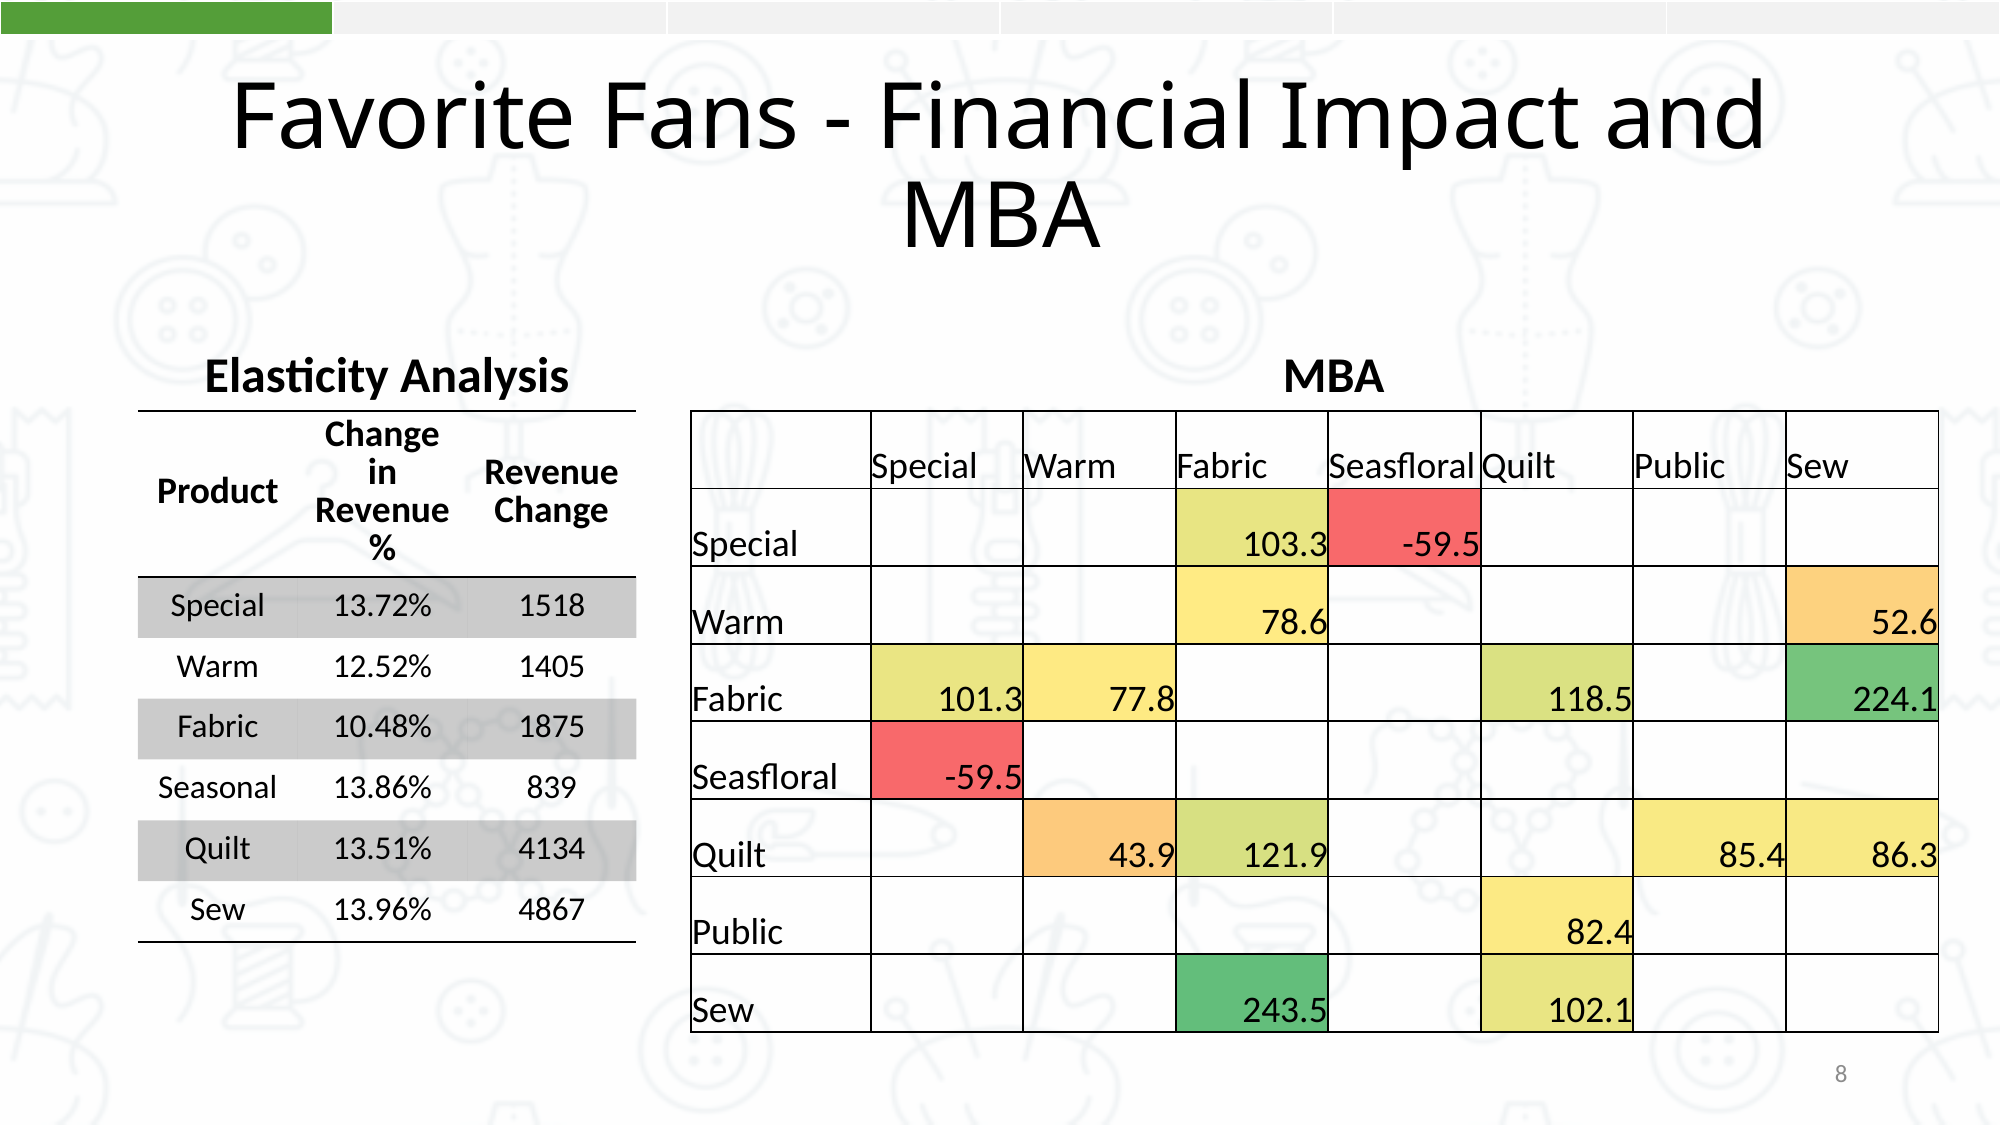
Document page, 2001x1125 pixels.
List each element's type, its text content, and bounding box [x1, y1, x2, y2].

table_cell 86.3 [1787, 800, 1938, 876]
table_cell 1405 [467, 638, 636, 699]
table_cell Sew [138, 881, 298, 941]
table_cell 101.3 [872, 645, 1022, 720]
table_header Seasfloral [1329, 412, 1480, 488]
table_cell [1024, 955, 1175, 1031]
table_header [1, 2, 332, 34]
table_header [692, 412, 870, 488]
table_cell 102.1 [1482, 955, 1632, 1031]
table_cell [1634, 489, 1785, 565]
table_cell [1787, 489, 1938, 565]
table_cell Fabric [138, 699, 298, 759]
table_cell [1634, 877, 1785, 953]
table_cell [1482, 567, 1632, 643]
table_cell 13.96% [298, 881, 467, 941]
table_cell [1634, 955, 1785, 1031]
table_cell Seasfloral [692, 722, 870, 798]
table_cell [1634, 567, 1785, 643]
table_header Public [1634, 412, 1785, 488]
table_cell Quilt [692, 800, 870, 876]
table_cell [1634, 645, 1785, 720]
table_cell 121.9 [1177, 800, 1327, 876]
table_cell [1329, 877, 1480, 953]
table_cell 118.5 [1482, 645, 1632, 720]
table_cell 13.51% [298, 820, 467, 881]
table_header Sew [1787, 412, 1938, 488]
table_cell [1177, 722, 1327, 798]
table_header Special [872, 412, 1022, 488]
table_header [1667, 2, 1999, 34]
table_header Change in Revenue % [298, 412, 467, 576]
table_cell 85.4 [1634, 800, 1785, 876]
table_cell Warm [692, 567, 870, 643]
table_cell [1329, 567, 1480, 643]
list Elasticity Analysis [137, 275, 637, 411]
table_header [1334, 2, 1666, 34]
table_cell [872, 877, 1022, 953]
table_cell [1024, 489, 1175, 565]
table_cell Quilt [138, 820, 298, 881]
table_cell Seasonal [138, 759, 298, 820]
table_cell -59.5 [1329, 489, 1480, 565]
table_cell [1329, 955, 1480, 1031]
table_cell 839 [467, 759, 636, 820]
table_cell [1787, 877, 1938, 953]
table_cell 224.1 [1787, 645, 1938, 720]
table_cell 4867 [467, 881, 636, 941]
table_cell Fabric [692, 645, 870, 720]
table_cell [872, 489, 1022, 565]
table_header Quilt [1482, 412, 1632, 488]
table_cell [1177, 877, 1327, 953]
table_cell 10.48% [298, 699, 467, 759]
table_cell [1177, 645, 1327, 720]
table_cell 243.5 [1177, 955, 1327, 1031]
table_header Revenue Change [467, 412, 636, 576]
table_cell [1787, 955, 1938, 1031]
table_header Warm [1024, 412, 1175, 488]
slide_number 8 [1412, 1042, 1863, 1103]
table_header Fabric [1177, 412, 1327, 488]
table_header [334, 2, 666, 34]
table_cell Special [138, 578, 298, 638]
table_cell 103.3 [1177, 489, 1327, 565]
table_cell [1329, 645, 1480, 720]
table_cell 12.52% [298, 638, 467, 699]
table_cell 13.72% [298, 578, 467, 638]
table_cell Sew [692, 955, 870, 1031]
table_cell 77.8 [1024, 645, 1175, 720]
table_cell [1634, 722, 1785, 798]
table_cell Public [692, 877, 870, 953]
table_header [1001, 2, 1332, 34]
table_cell 13.86% [298, 759, 467, 820]
table_cell [1024, 722, 1175, 798]
table_cell 52.6 [1787, 567, 1938, 643]
title Favorite Fans - Financial Impact and MBA [137, 59, 1863, 278]
table_cell [1482, 489, 1632, 565]
table_cell 1518 [467, 578, 636, 638]
table_cell 78.6 [1177, 567, 1327, 643]
table_cell [1787, 722, 1938, 798]
table_cell [1329, 800, 1480, 876]
table_cell 43.9 [1024, 800, 1175, 876]
table_cell [1024, 877, 1175, 953]
table_header [668, 2, 999, 34]
table_cell Special [692, 489, 870, 565]
table_cell [872, 567, 1022, 643]
table_cell [872, 955, 1022, 1031]
table_cell [1482, 722, 1632, 798]
list MBA [691, 275, 1977, 411]
table_header Product [138, 412, 298, 576]
table_cell [1329, 722, 1480, 798]
table_cell 1875 [467, 699, 636, 759]
table_cell [1482, 800, 1632, 876]
table_cell -59.5 [872, 722, 1022, 798]
table_cell 4134 [467, 820, 636, 881]
table_cell [1024, 567, 1175, 643]
table_cell [872, 800, 1022, 876]
table_cell 82.4 [1482, 877, 1632, 953]
table_cell Warm [138, 638, 298, 699]
